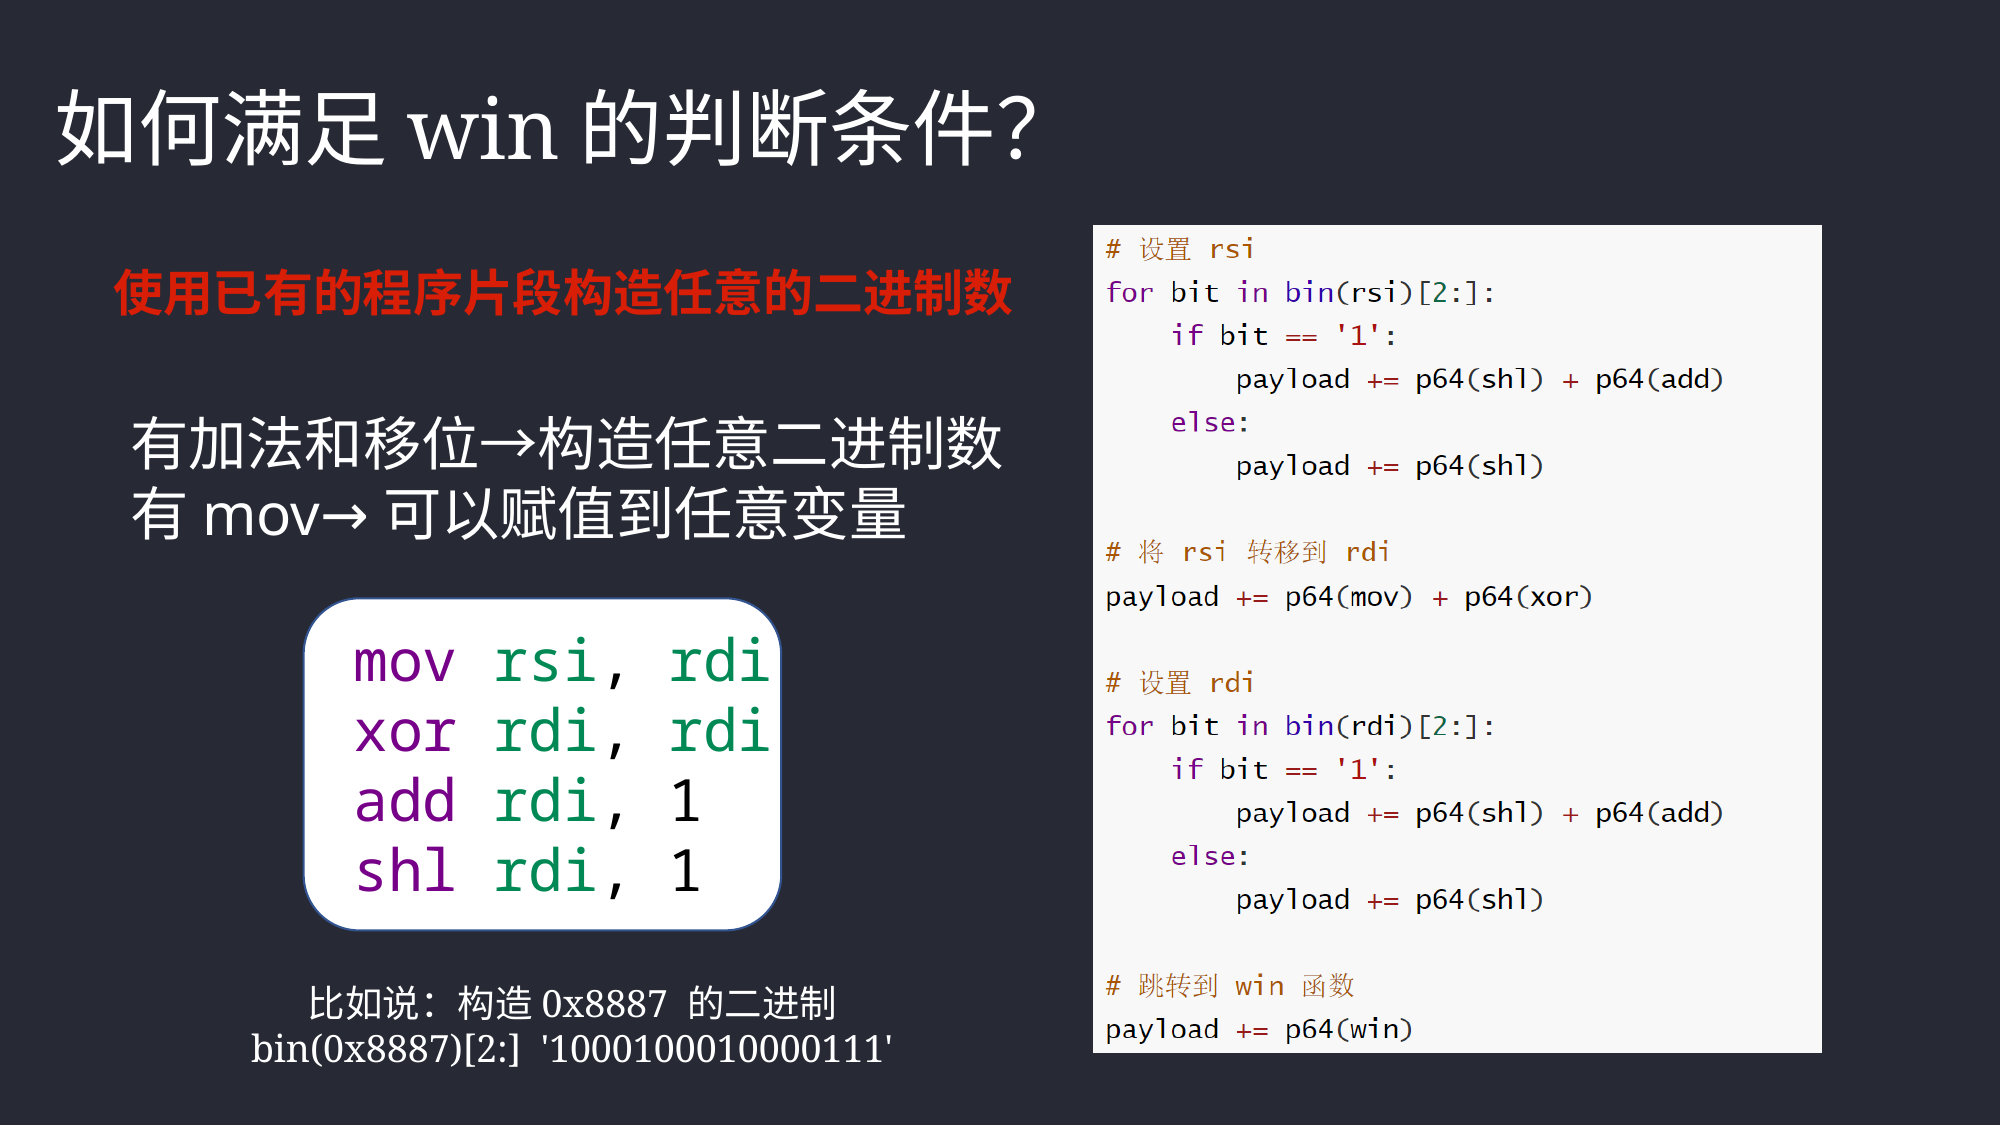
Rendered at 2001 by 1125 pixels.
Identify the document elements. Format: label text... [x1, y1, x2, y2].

text_box mov rsi, rdi xor rdi, rdi add rdi, 1 shl rdi, 1 [338, 615, 789, 911]
text_box [302, 597, 770, 932]
text_box 比如说：构造0x8887 的二进制 bin(0x8887)[2:] '1000100010000111' [236, 972, 909, 1078]
text_box 使用已有的程序片段构造任意的二进制数 [98, 254, 1029, 330]
picture [1093, 225, 1822, 1053]
text_box 如何满足win的判断条件？ [40, 68, 1095, 184]
text_box 有加法和移位→构造任意二进制数 有mov→可以赋值到任意变量 [115, 399, 1019, 555]
